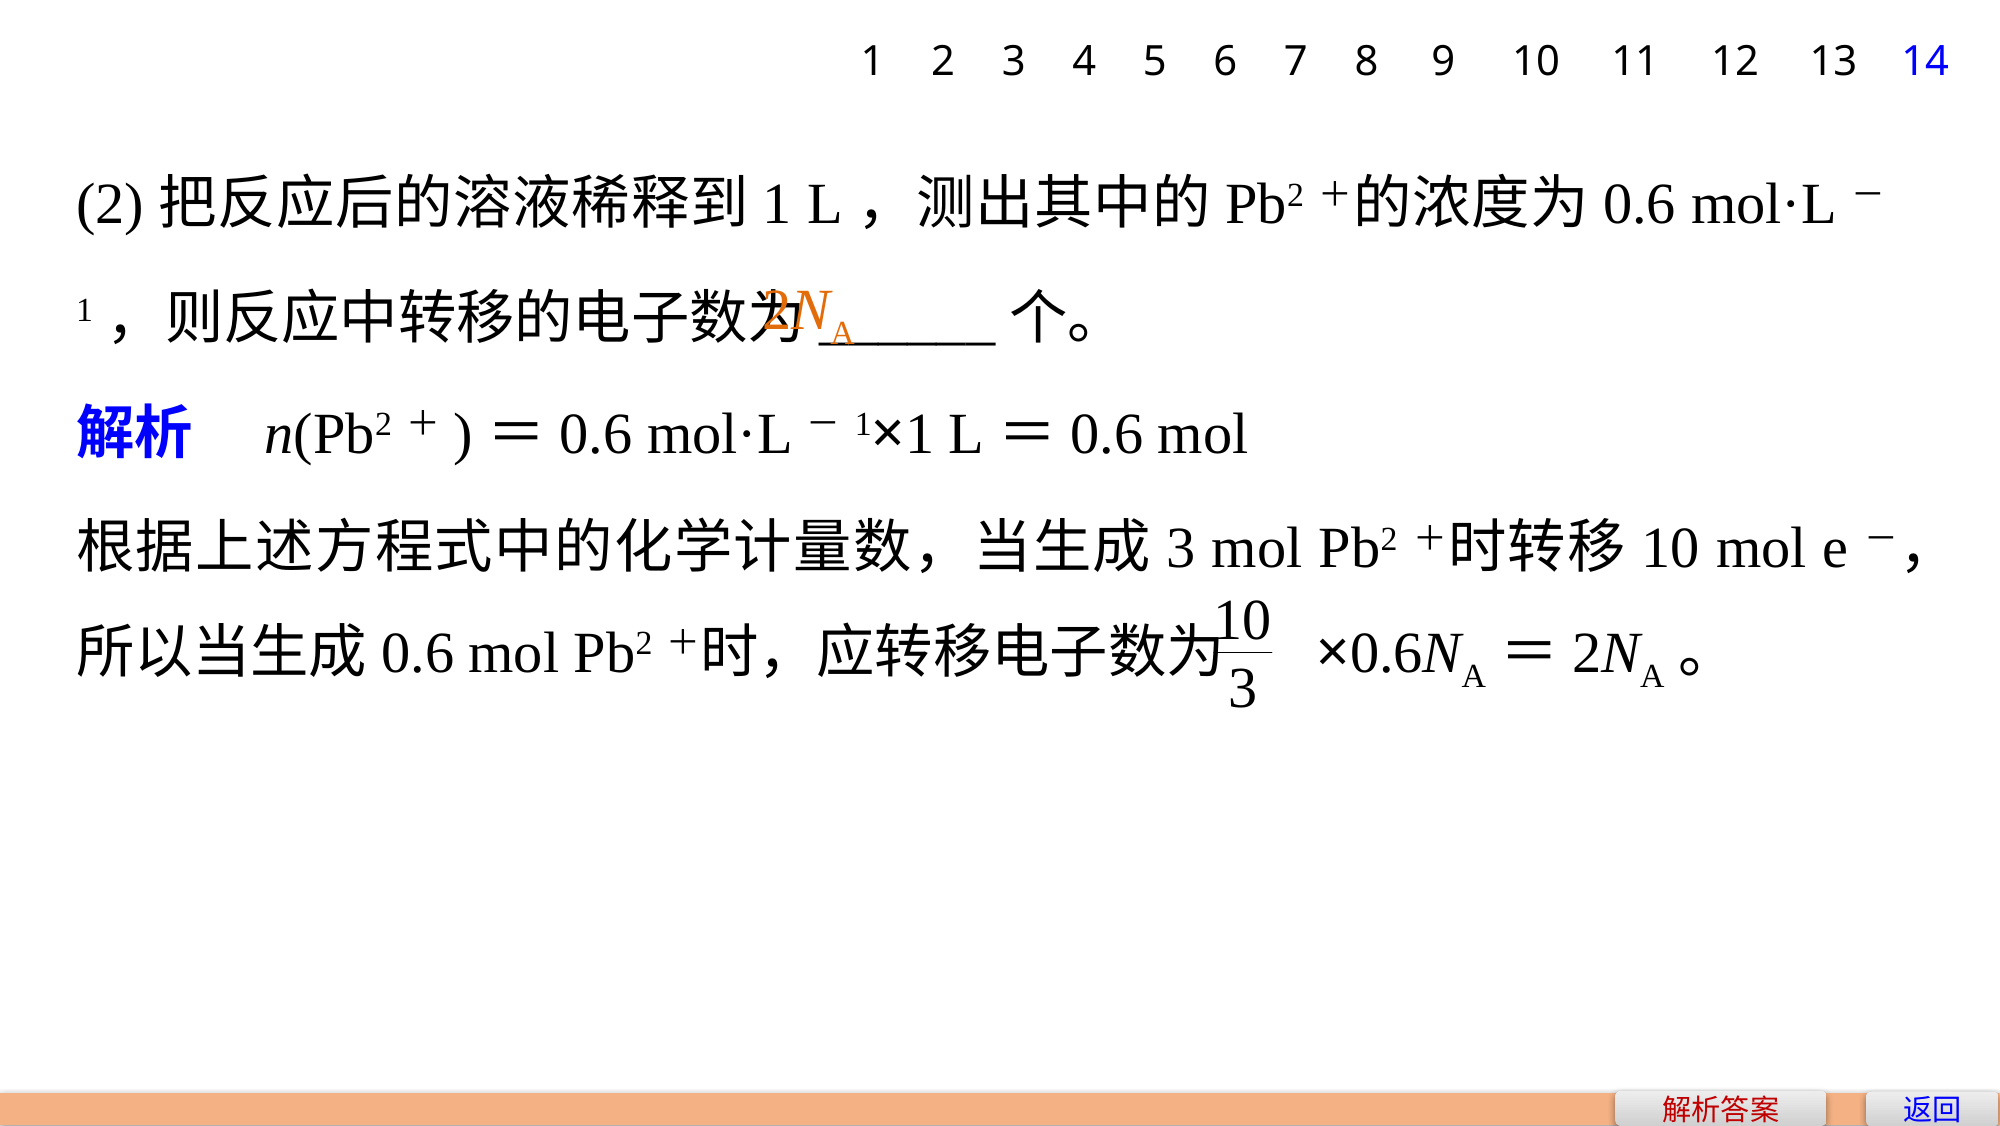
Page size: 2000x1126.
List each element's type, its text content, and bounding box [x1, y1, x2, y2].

text_box 6 [1195, 11, 1255, 106]
text_box 12 [1689, 11, 1781, 106]
text_box [0, 1092, 1612, 1126]
text_box 解析答案 [1614, 1089, 1828, 1126]
text_box 13 [1792, 11, 1875, 106]
text_box 1 [843, 11, 903, 106]
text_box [1213, 571, 1308, 746]
text_box (2)把反应后的溶液稀释到1 L，测出其中的Pb2＋的浓度为0.6 mol·L－1，则反应中转移的电子数为______个。 解析 n(Pb2＋)＝0.6 mol·L－1×1 L＝0.6 mol 根据上述方程式中的化学计量数，当生成3 mol Pb2＋时转移10 mol e－，所以当生成0.6 mol Pb2＋时，应转移电子数为 ×0.6NA＝2NA。 [61, 113, 1915, 702]
text_box 2 [913, 11, 973, 106]
text_box 14 [1886, 11, 1965, 106]
text_box 7 [1266, 11, 1326, 106]
text_box 9 [1407, 11, 1480, 106]
text_box 10 [1490, 11, 1582, 106]
text_box 5 [1125, 11, 1185, 106]
text_box 3 [984, 11, 1044, 106]
text_box 4 [1054, 11, 1114, 106]
text_box 11 [1592, 11, 1678, 106]
text_box 8 [1336, 11, 1397, 106]
text_box [1828, 1092, 1864, 1126]
text_box 返回 [1865, 1090, 2000, 1126]
text_box 2NA [747, 224, 870, 359]
